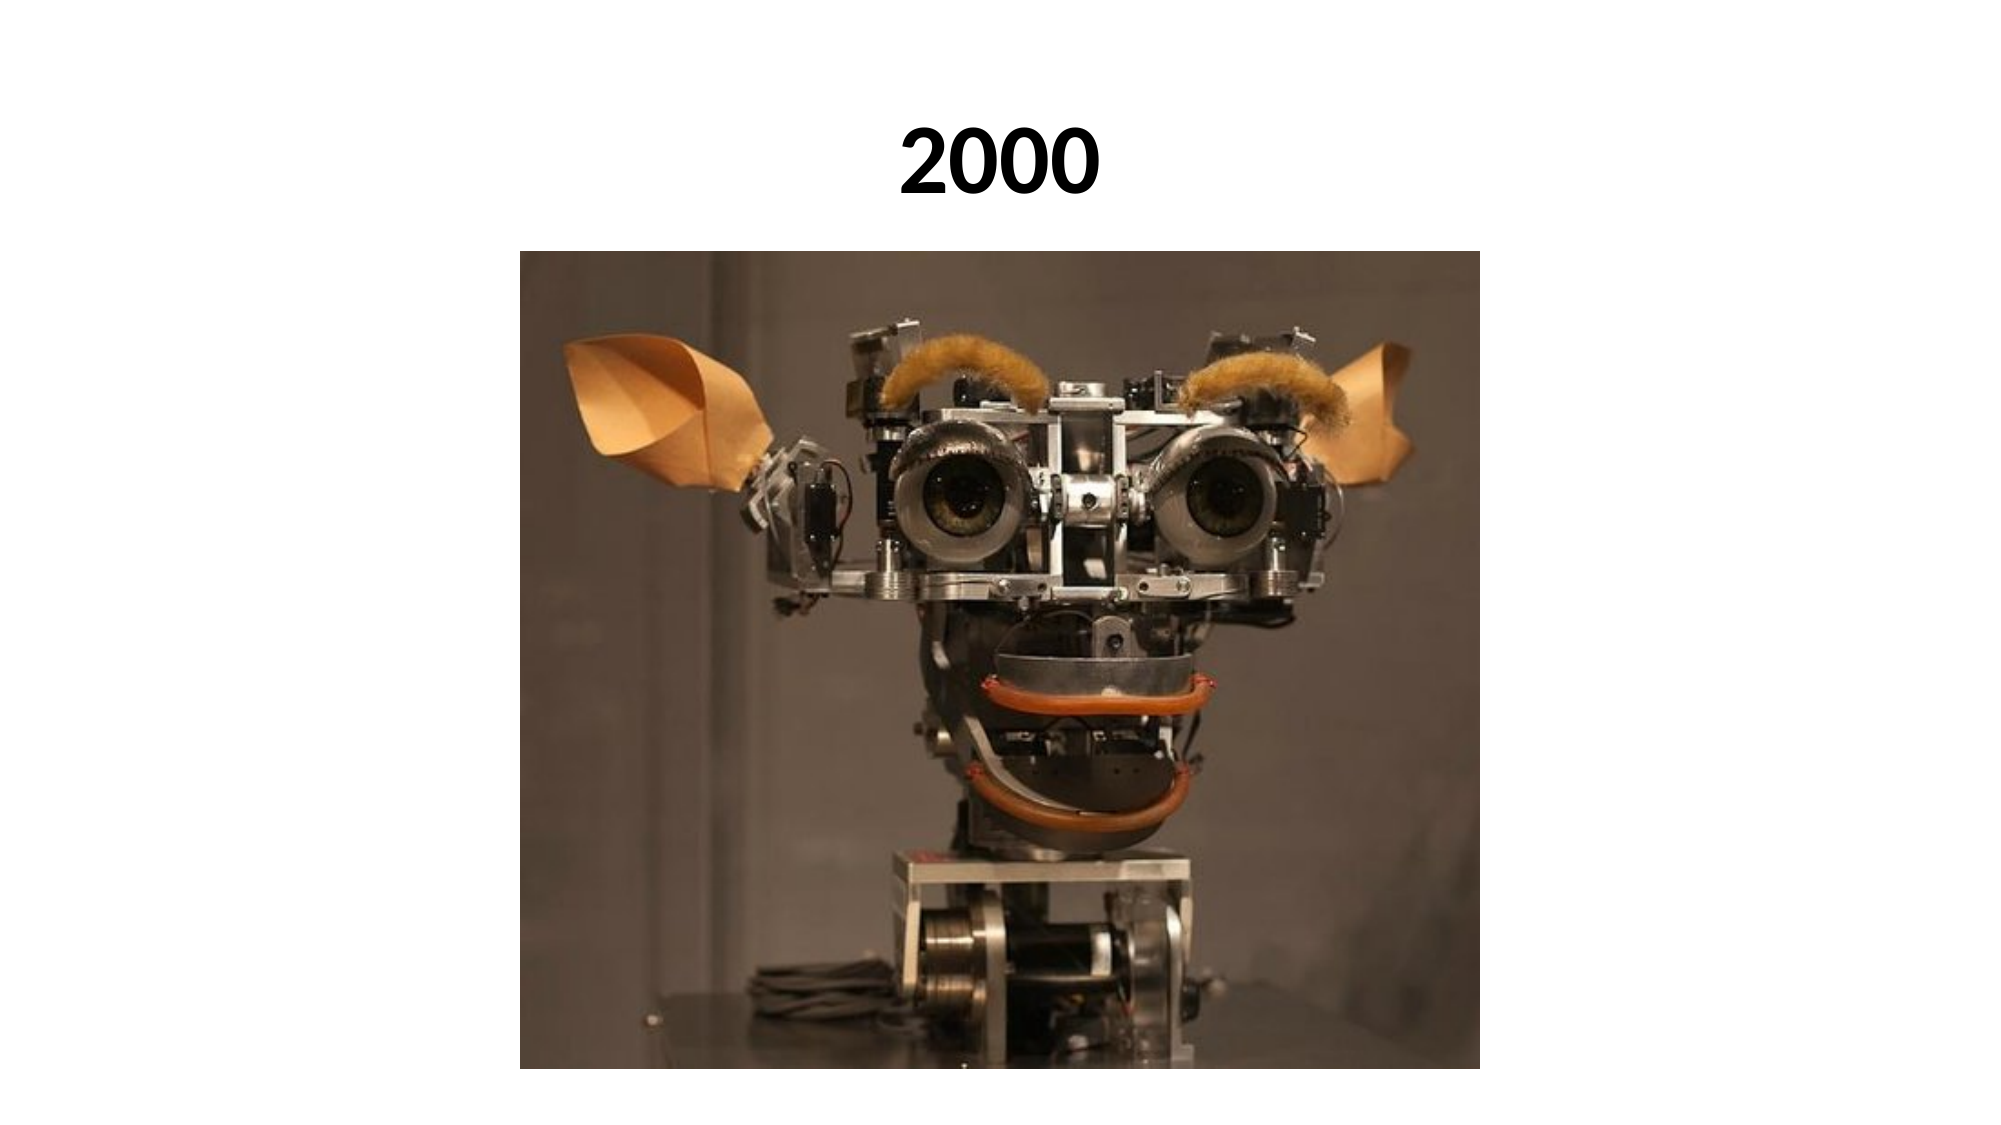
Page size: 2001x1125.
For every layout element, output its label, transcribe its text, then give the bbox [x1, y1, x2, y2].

text_box 2000 [883, 86, 1117, 251]
picture [520, 251, 1480, 1069]
